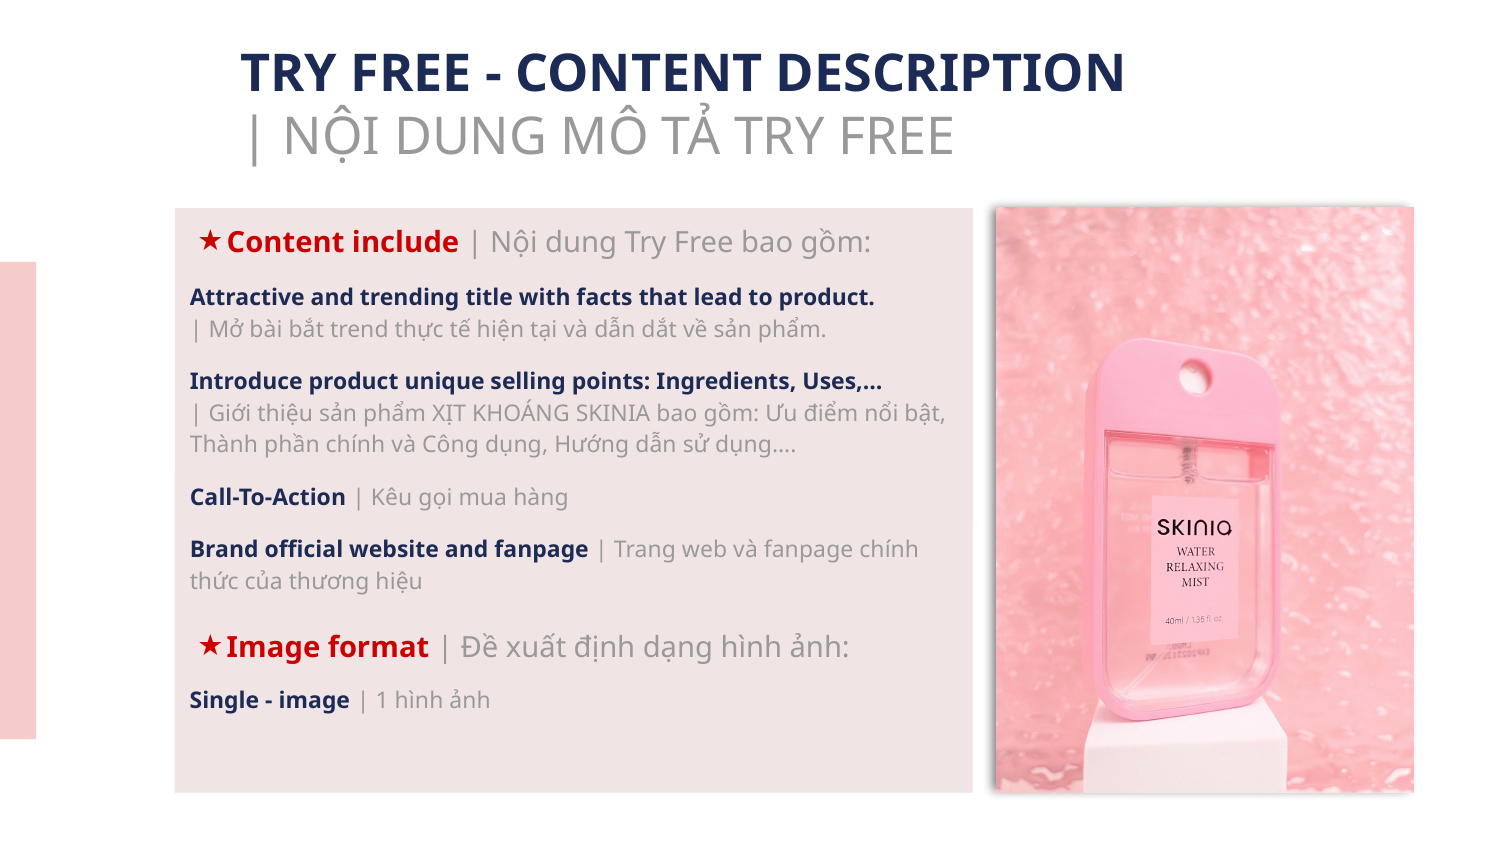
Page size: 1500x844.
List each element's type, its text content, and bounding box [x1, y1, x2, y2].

text_box [0, 261, 37, 740]
text_box Content include | Nội dung Try Free bao gồm: Attractive and trending title with facts that lead to product. | Mở bài bắt trend thực tế hiện tại và dẫn dắt về sản phẩm. Introduce product unique selling points: Ingredients, Uses,… | Giới thiệu sản phẩm XỊT KHOÁNG SKINIA bao gồm: Ưu điểm nổi bật, Thành phần chính và Công dụng, Hướng dẫn sử dụng…. Call-To-Action | Kêu gọi mua hàng Brand official website and fanpage | Trang web và fanpage chính thức của thương hiệu Image format | Đề xuất định dạng hình ảnh: Single - image | 1 hình ảnh [174, 208, 973, 793]
picture [995, 207, 1414, 793]
text_box TRY FREE - CONTENT DESCRIPTION | NỘI DUNG MÔ TẢ TRY FREE [225, 0, 1472, 205]
